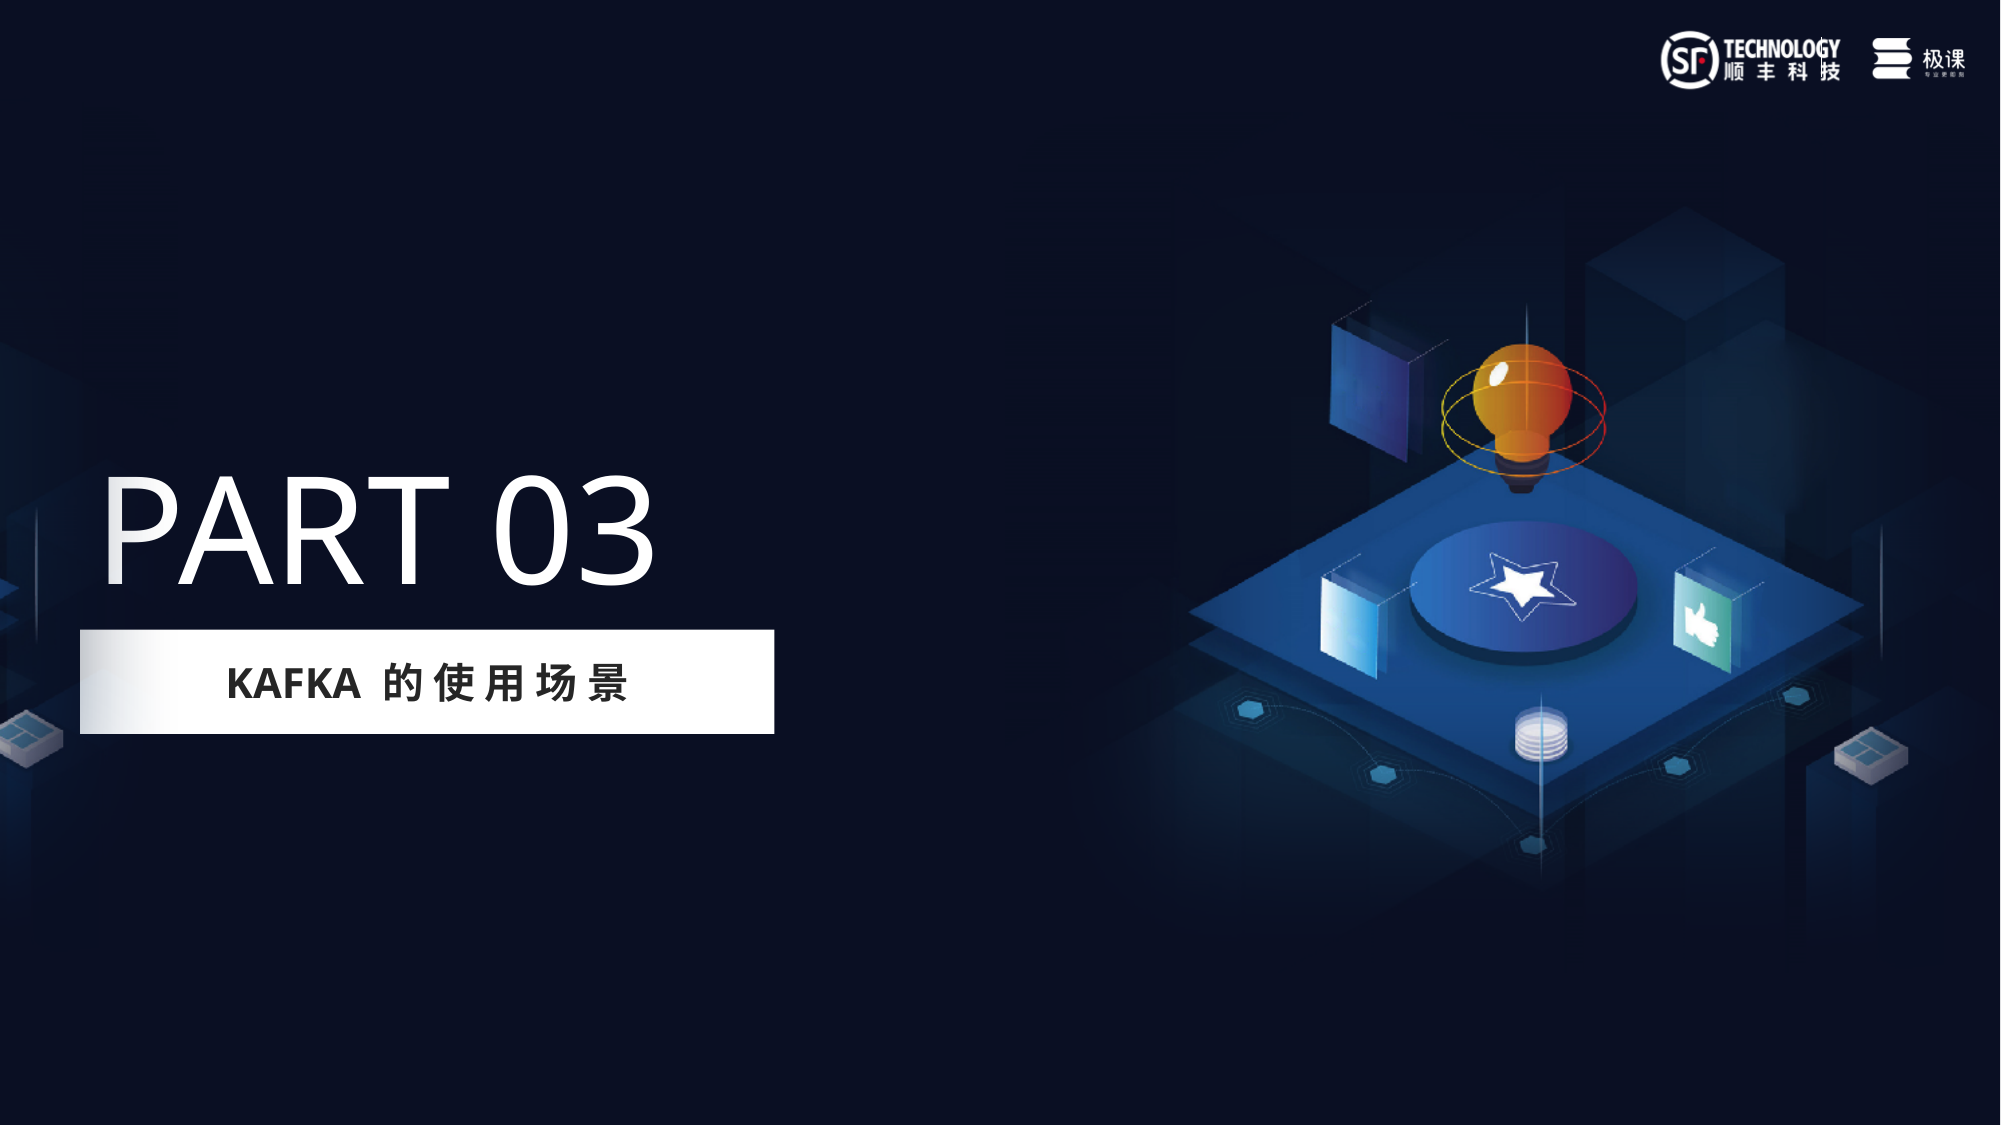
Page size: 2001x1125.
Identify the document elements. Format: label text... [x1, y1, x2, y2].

picture [0, 0, 2001, 1125]
text_box PART 03 [183, 427, 691, 622]
text_box KAFKA 的 使 用 场 景 [183, 629, 775, 735]
